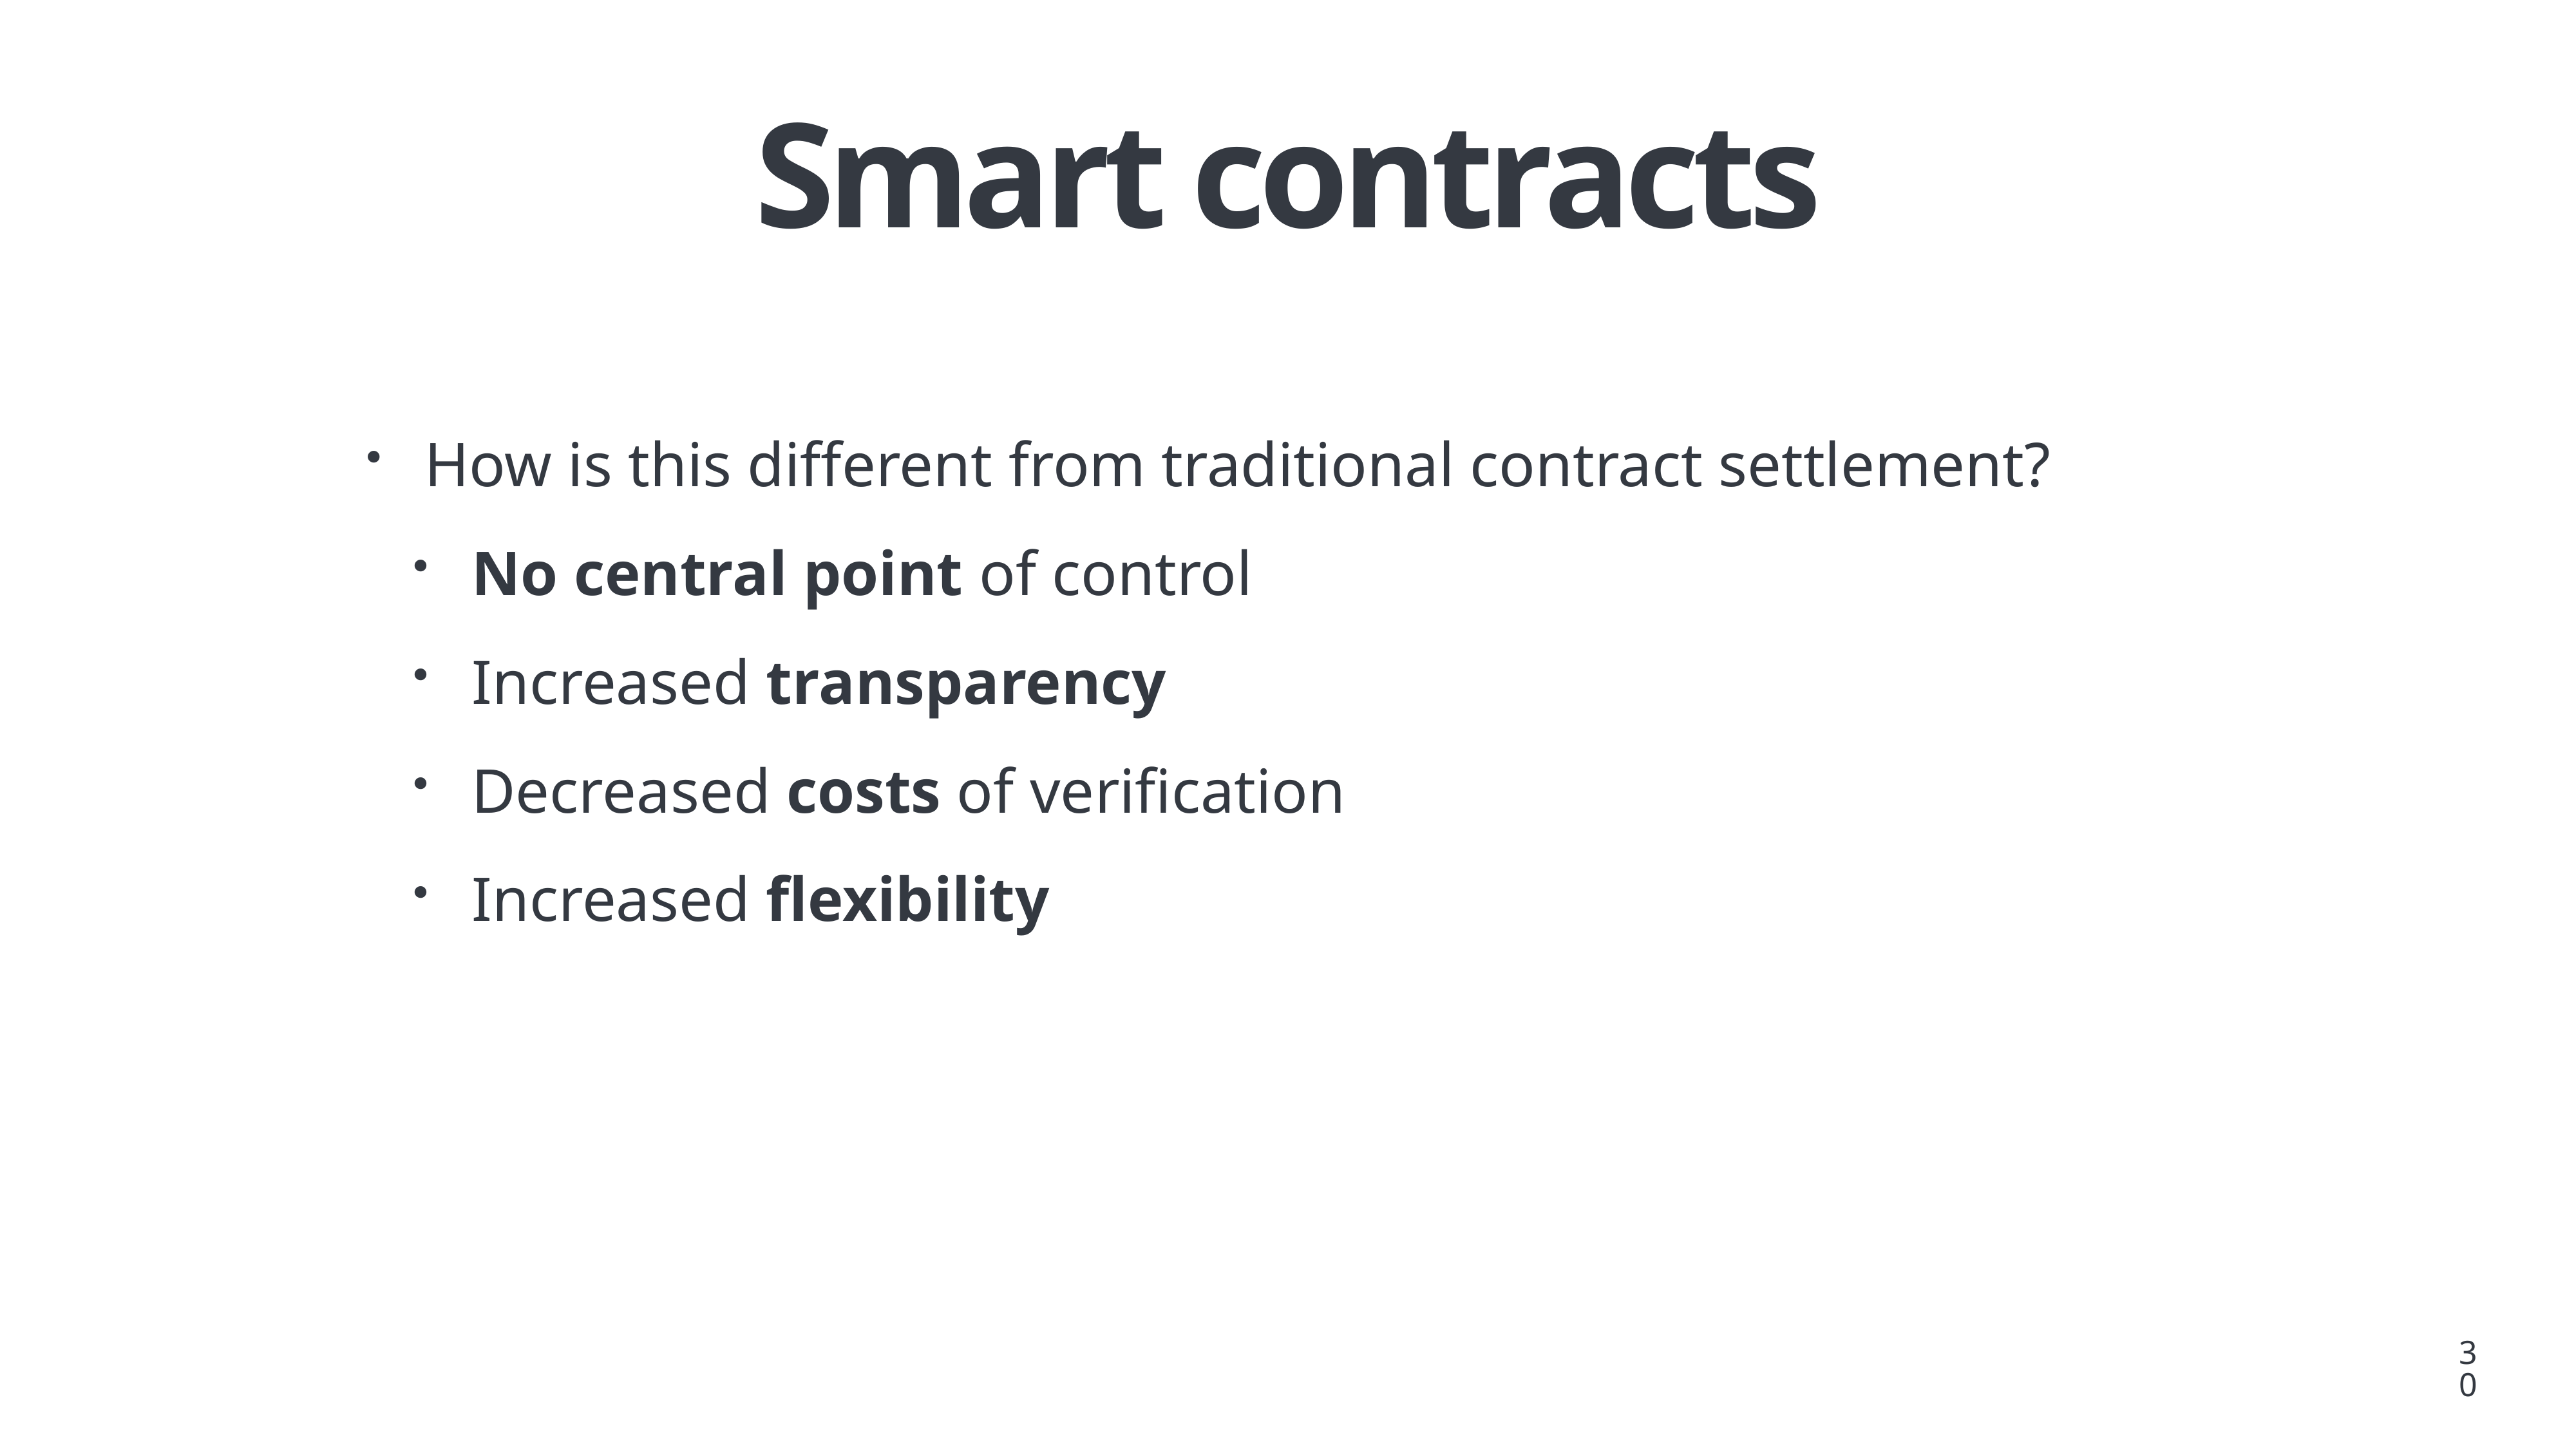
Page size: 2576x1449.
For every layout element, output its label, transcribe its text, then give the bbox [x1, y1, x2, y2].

title Smart contracts [650, 79, 1926, 308]
slide_number 30 [2449, 1323, 2503, 1385]
text_box How is this different from traditional contract settlement? No central point of control Increased transparency Decreased costs of verification Increased flexibility [262, 380, 2313, 943]
